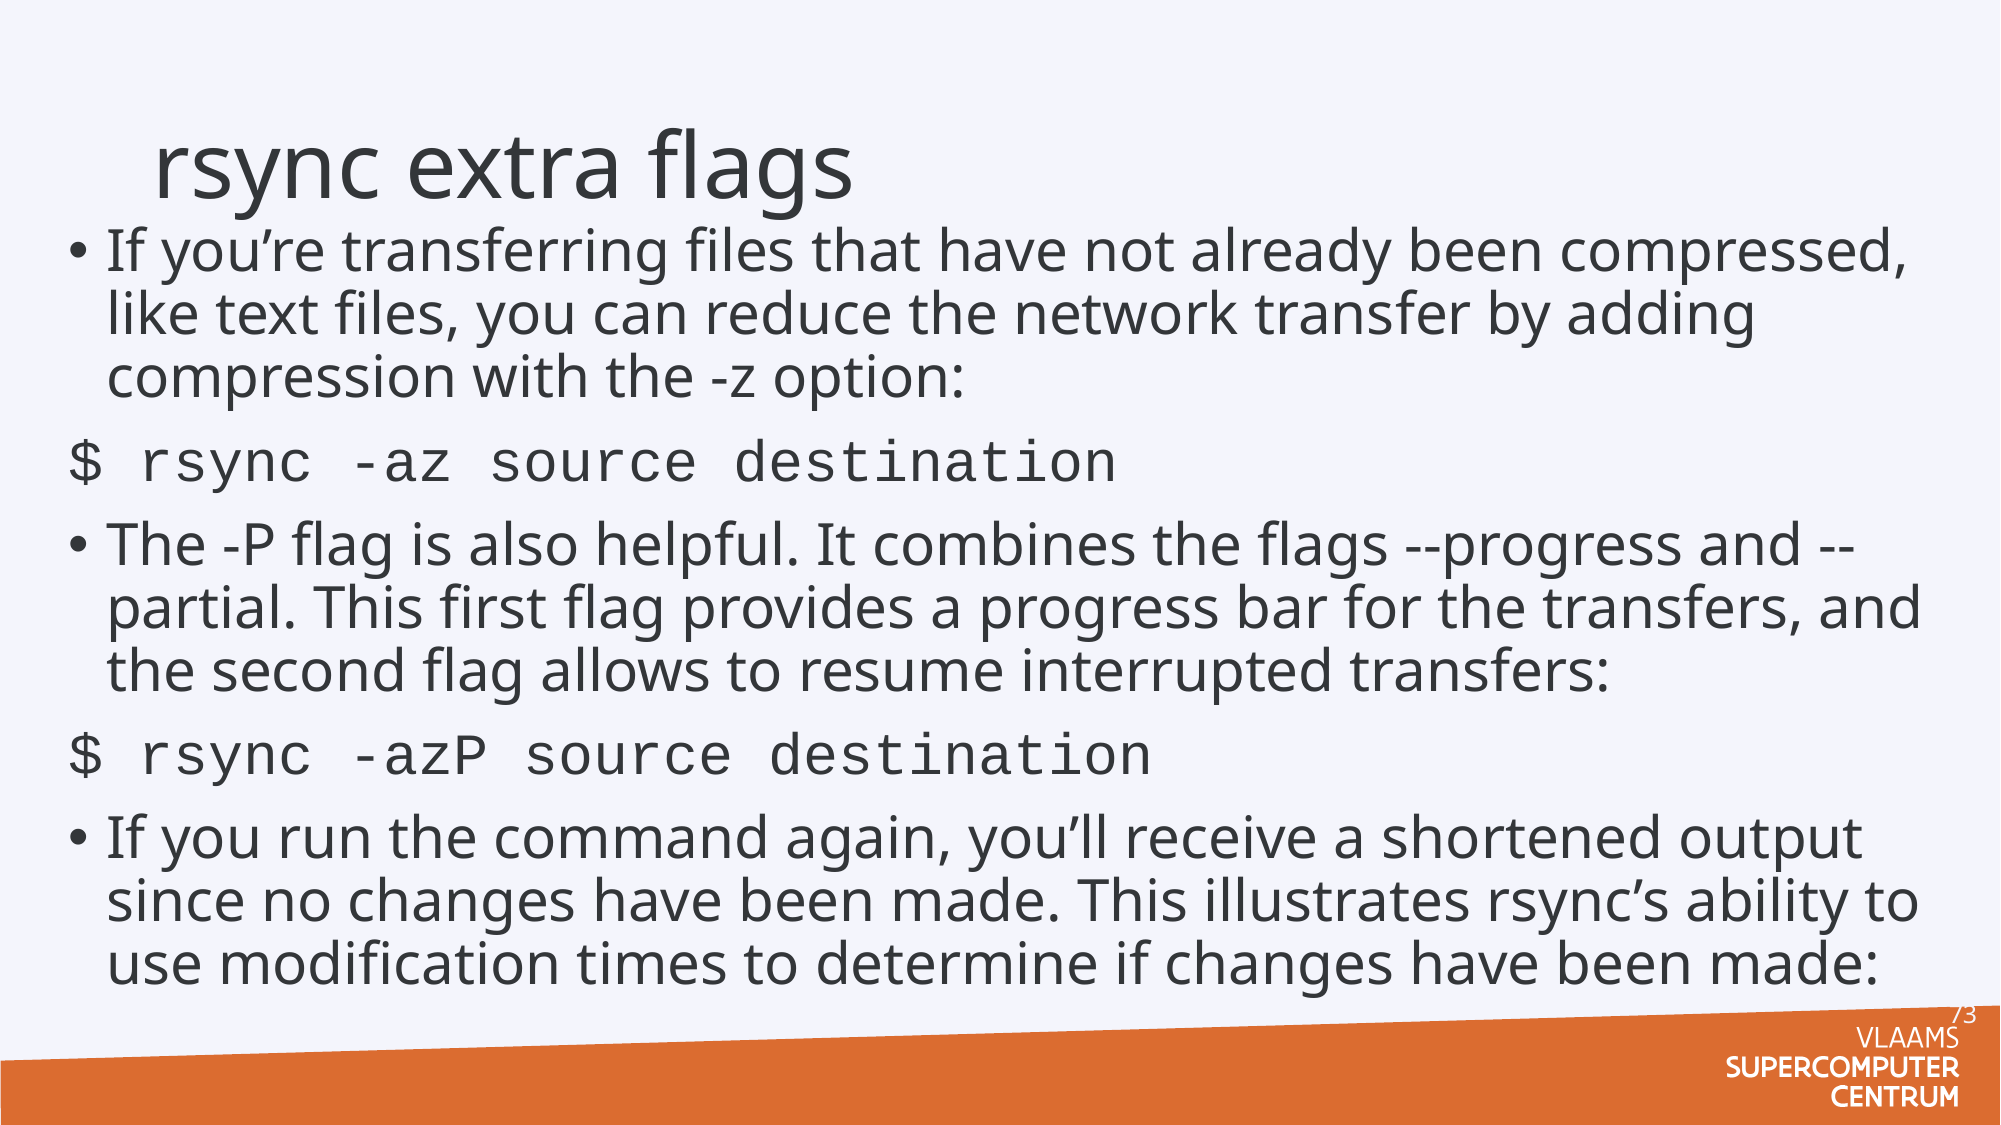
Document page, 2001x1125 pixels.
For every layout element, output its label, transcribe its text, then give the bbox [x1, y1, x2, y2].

picture [1725, 1021, 1960, 1117]
title rsync extra flags [137, 59, 1863, 221]
list If you’re transferring files that have not already been compressed, like text files, you can reduce the network transfer by adding compression with the -z option: $ rsync -az source destination The -P flag is also helpful. It combines the flags --progress and --partial. This first flag provides a progress bar for the transfers, and the second flag allows to resume interrupted transfers: $ rsync -azP source destination If you run the command again, you’ll receive a shortened output since no changes have been made. This illustrates rsync’s ability to use modification times to determine if changes have been made: [68, 221, 1993, 948]
slide_number 73 [1787, 992, 1993, 1040]
